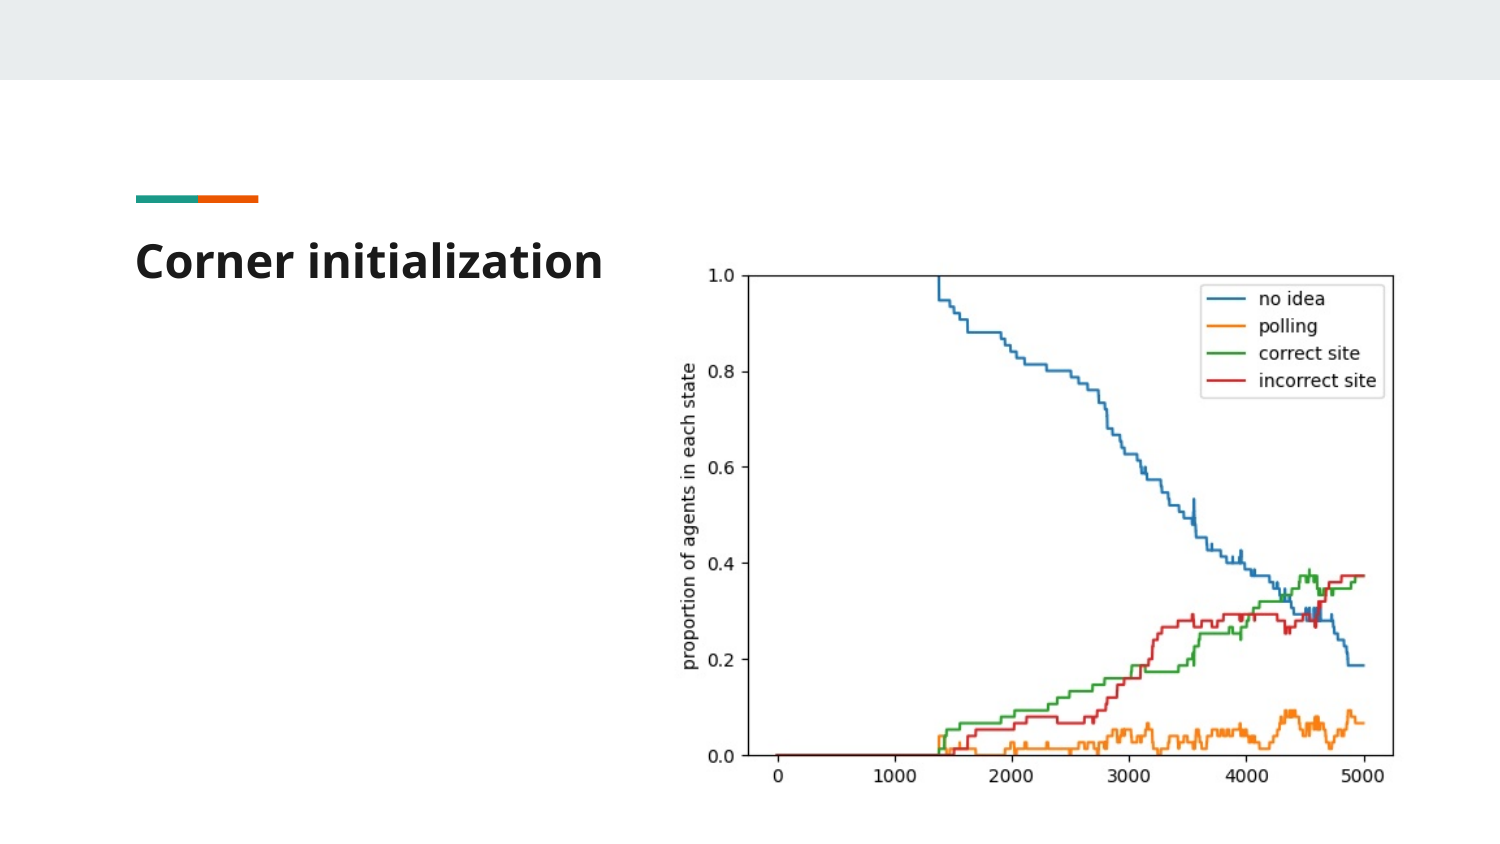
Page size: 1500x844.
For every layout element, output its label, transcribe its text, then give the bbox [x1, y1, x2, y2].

picture [644, 199, 1476, 824]
title Corner initialization [119, 215, 644, 305]
